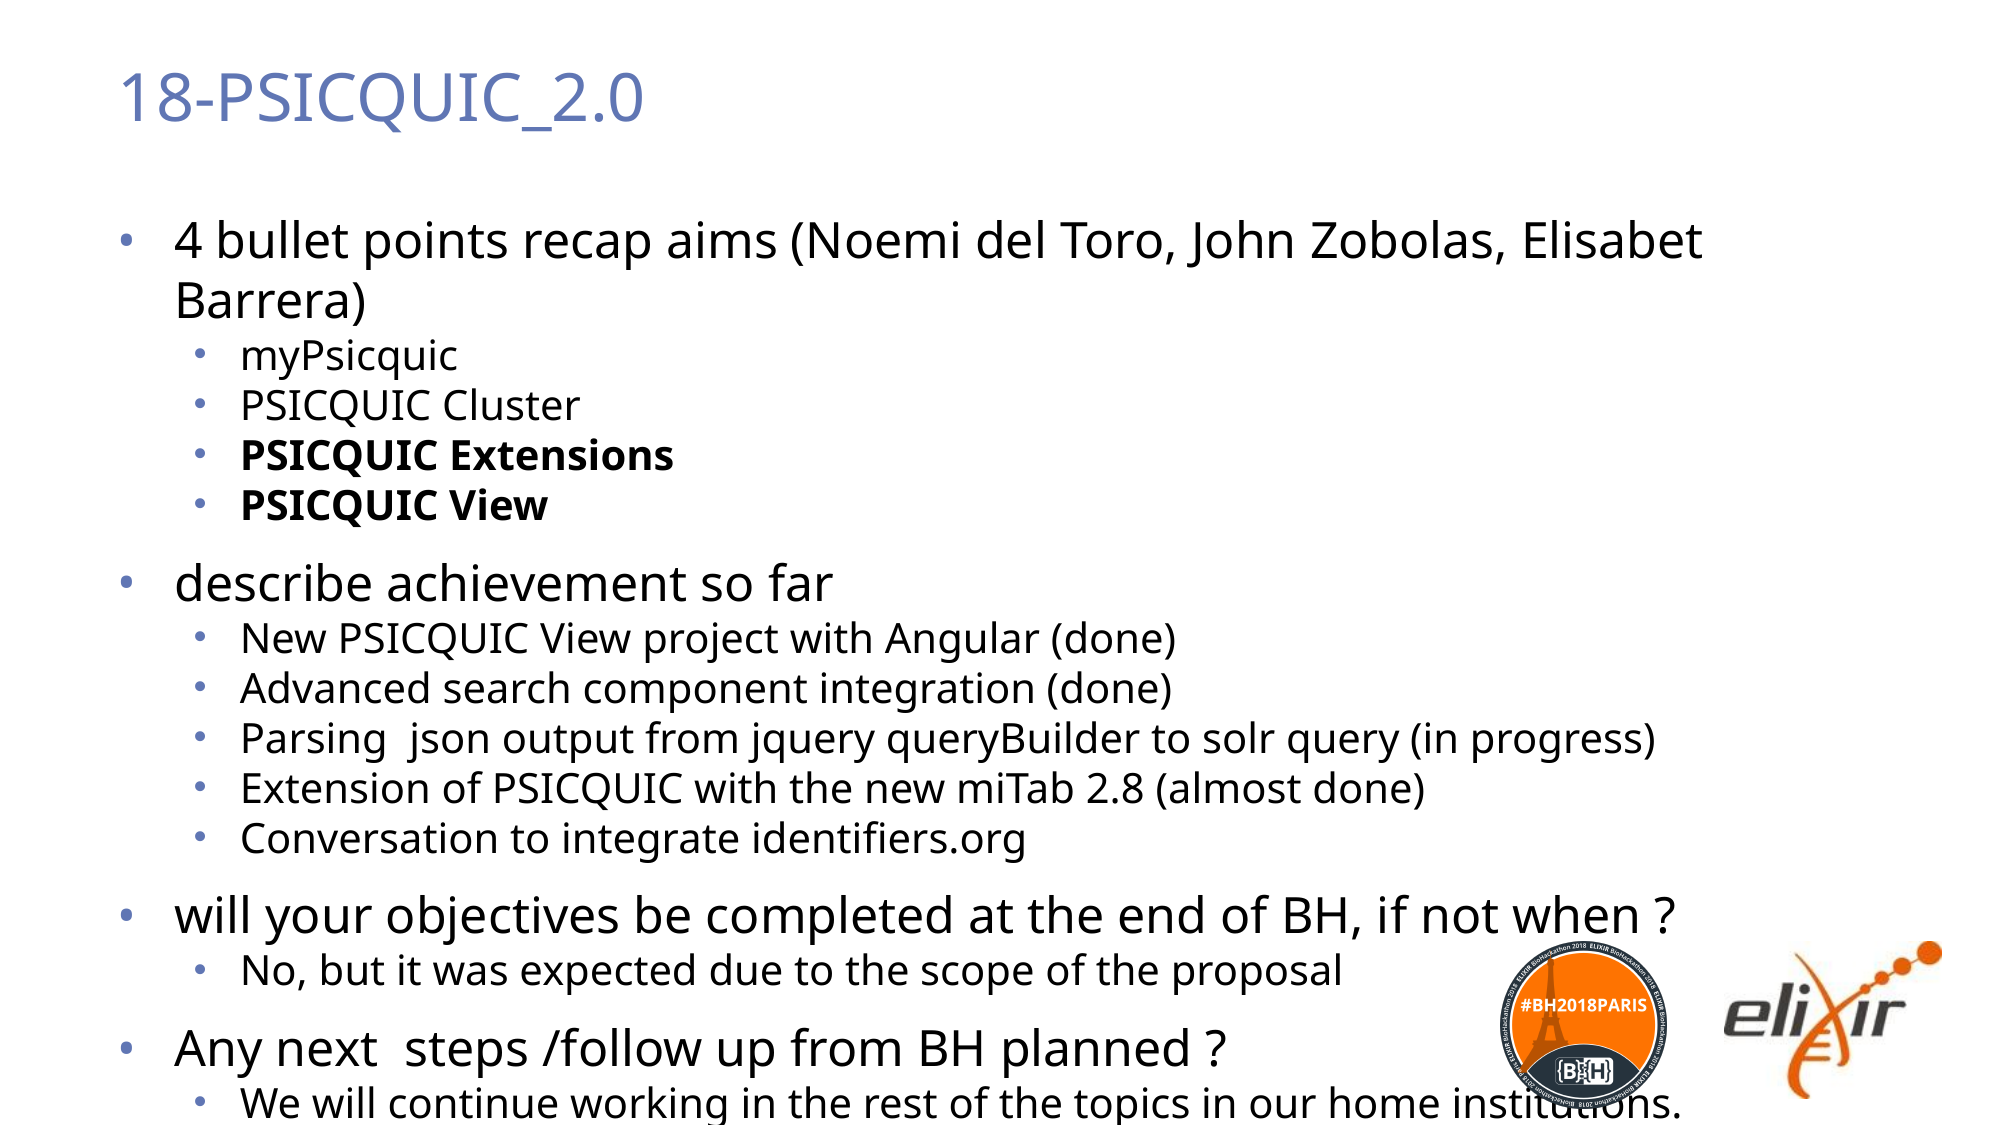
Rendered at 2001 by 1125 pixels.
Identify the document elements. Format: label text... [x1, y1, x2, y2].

list 4 bullet points recap aims (Noemi del Toro, John Zobolas, Elisabet Barrera) myPsicquic PSICQUIC Cluster PSICQUIC Extensions PSICQUIC View describe achievement so far New PSICQUIC View project with Angular (done) Advanced search component integration (done) Parsing json output from jquery queryBuilder to solr query (in progress) Extension of PSICQUIC with the new miTab 2.8 (almost done) Conversation to integrate identifiers.org will your objectives be completed at the end of BH, if not when ? No, but it was expected due to the scope of the proposal Any next steps /follow up from BH planned ? We will continue working in the rest of the topics in our home institutions. [117, 208, 1902, 1026]
title 18-PSICQUIC_2.0 [117, 54, 1902, 161]
picture [1499, 941, 1667, 1109]
picture [1724, 941, 1942, 1099]
